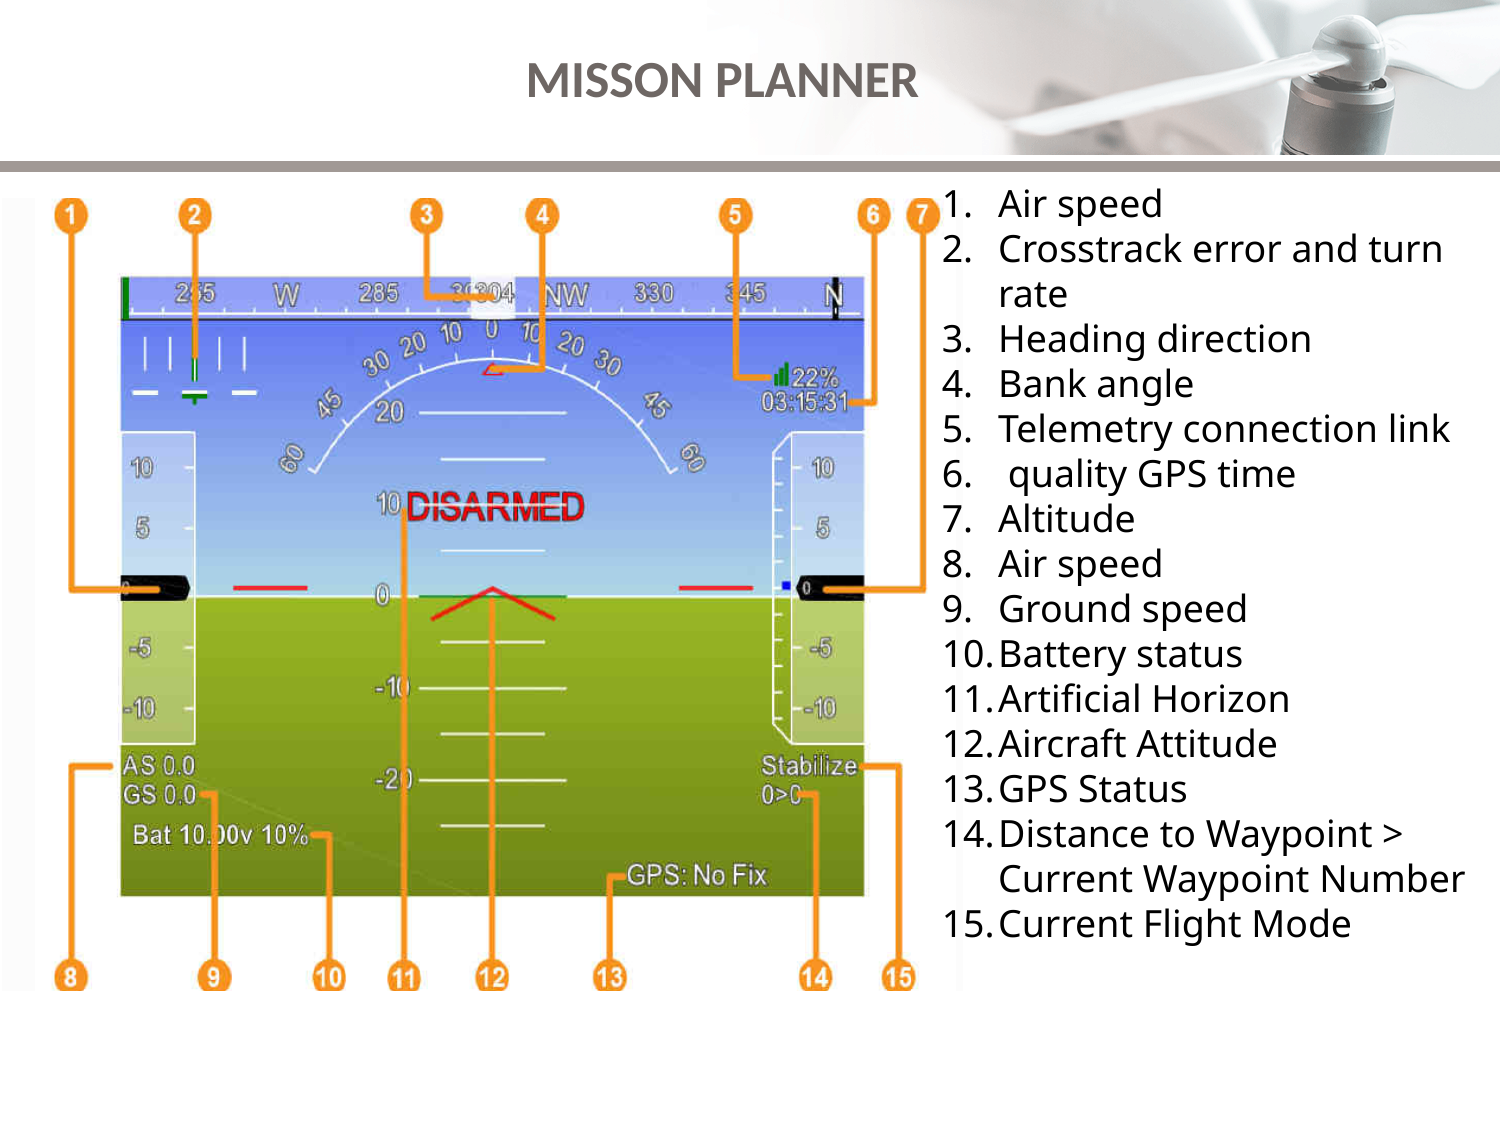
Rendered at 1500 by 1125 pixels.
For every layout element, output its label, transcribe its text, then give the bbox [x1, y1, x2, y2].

picture [0, 0, 1500, 1125]
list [1, 197, 963, 991]
text_box Air speed Crosstrack error and turn rate Heading direction Bank angle Telemetry connection link quality GPS time Altitude Air speed Ground speed Battery status Artificial Horizon Aircraft Attitude GPS Status Distance to Waypoint > Current Waypoint Number Current Flight Mode [927, 172, 1497, 953]
title MISSON PLANNER [31, 11, 1414, 143]
